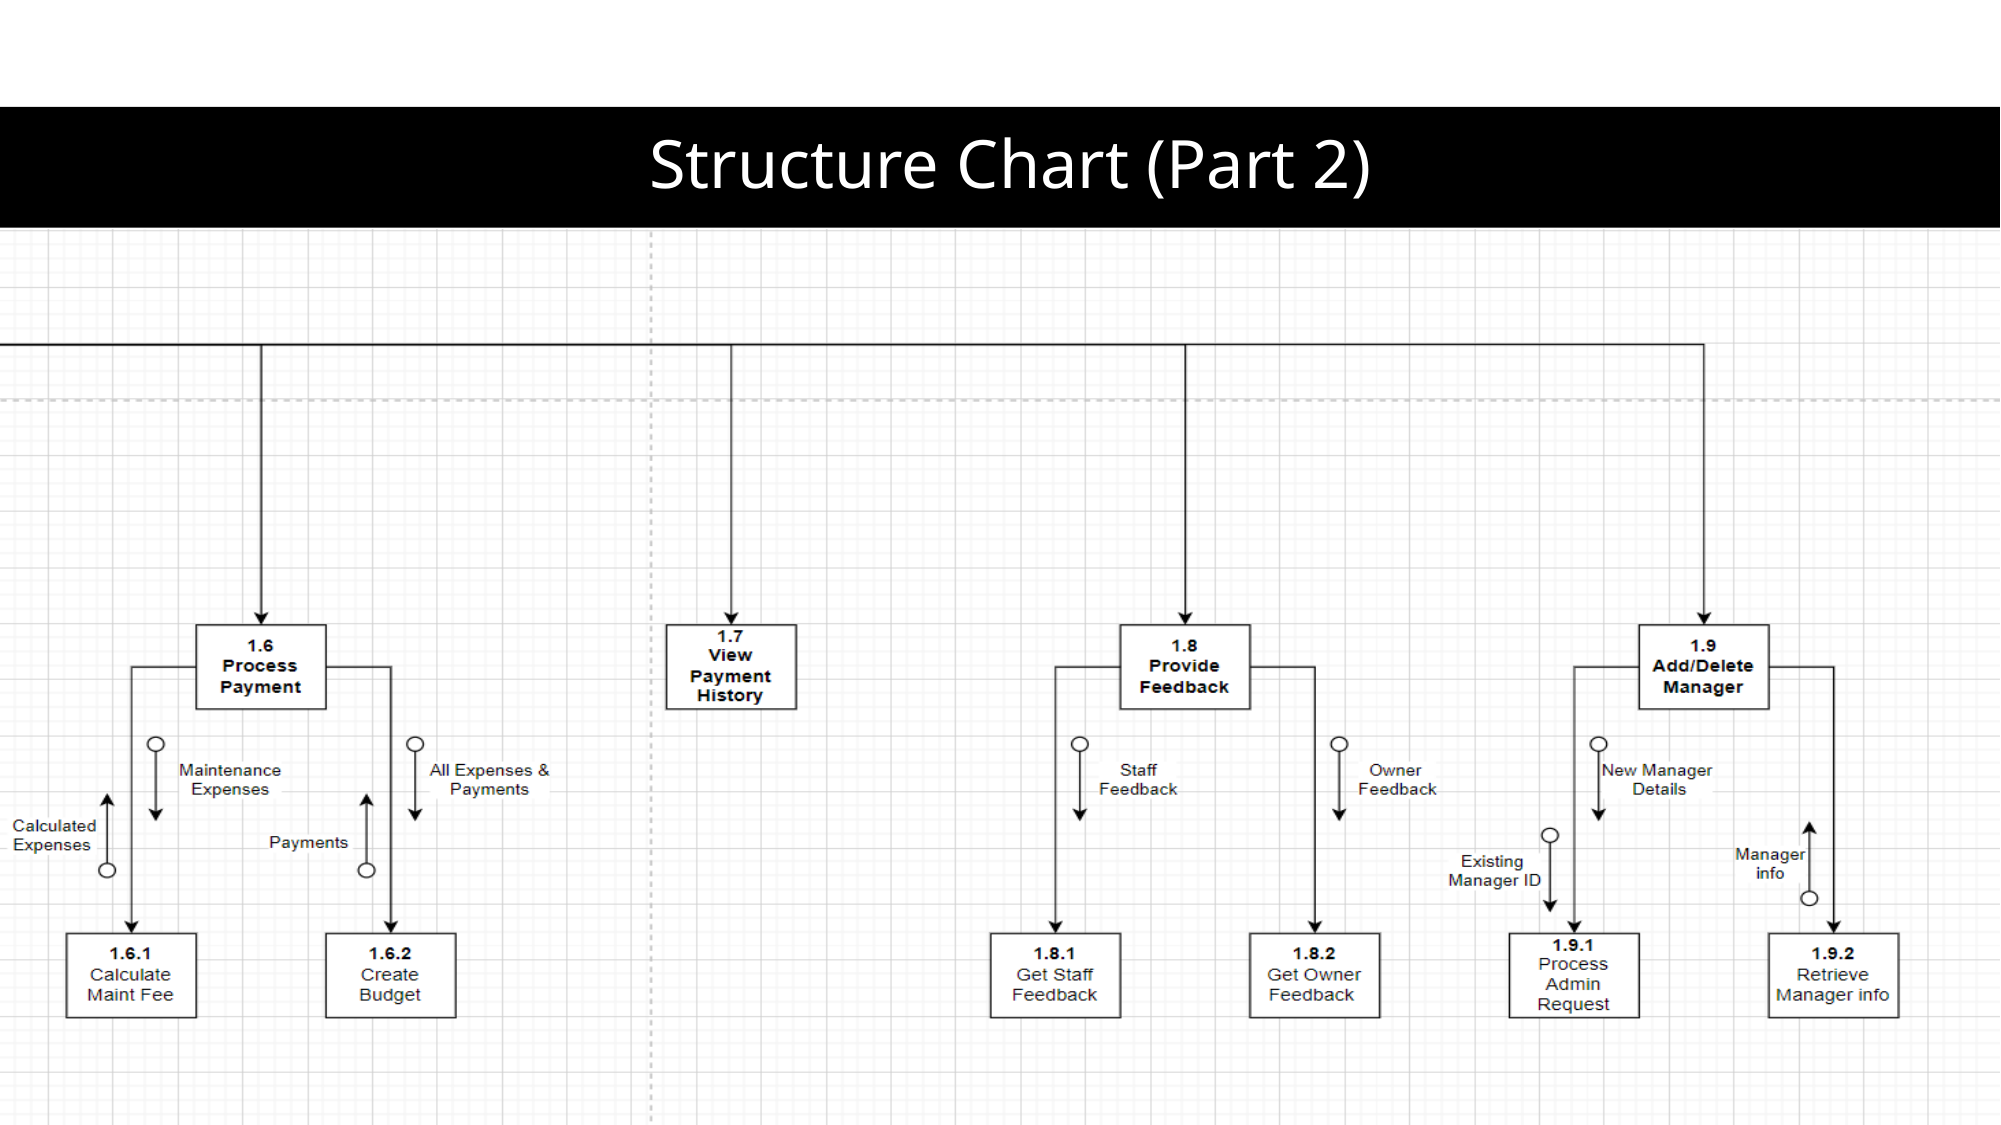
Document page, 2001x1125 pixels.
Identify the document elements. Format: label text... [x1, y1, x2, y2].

text_box [0, 106, 2000, 229]
title Structure Chart (Part 2) [91, 105, 1931, 228]
picture [0, 229, 2000, 1125]
